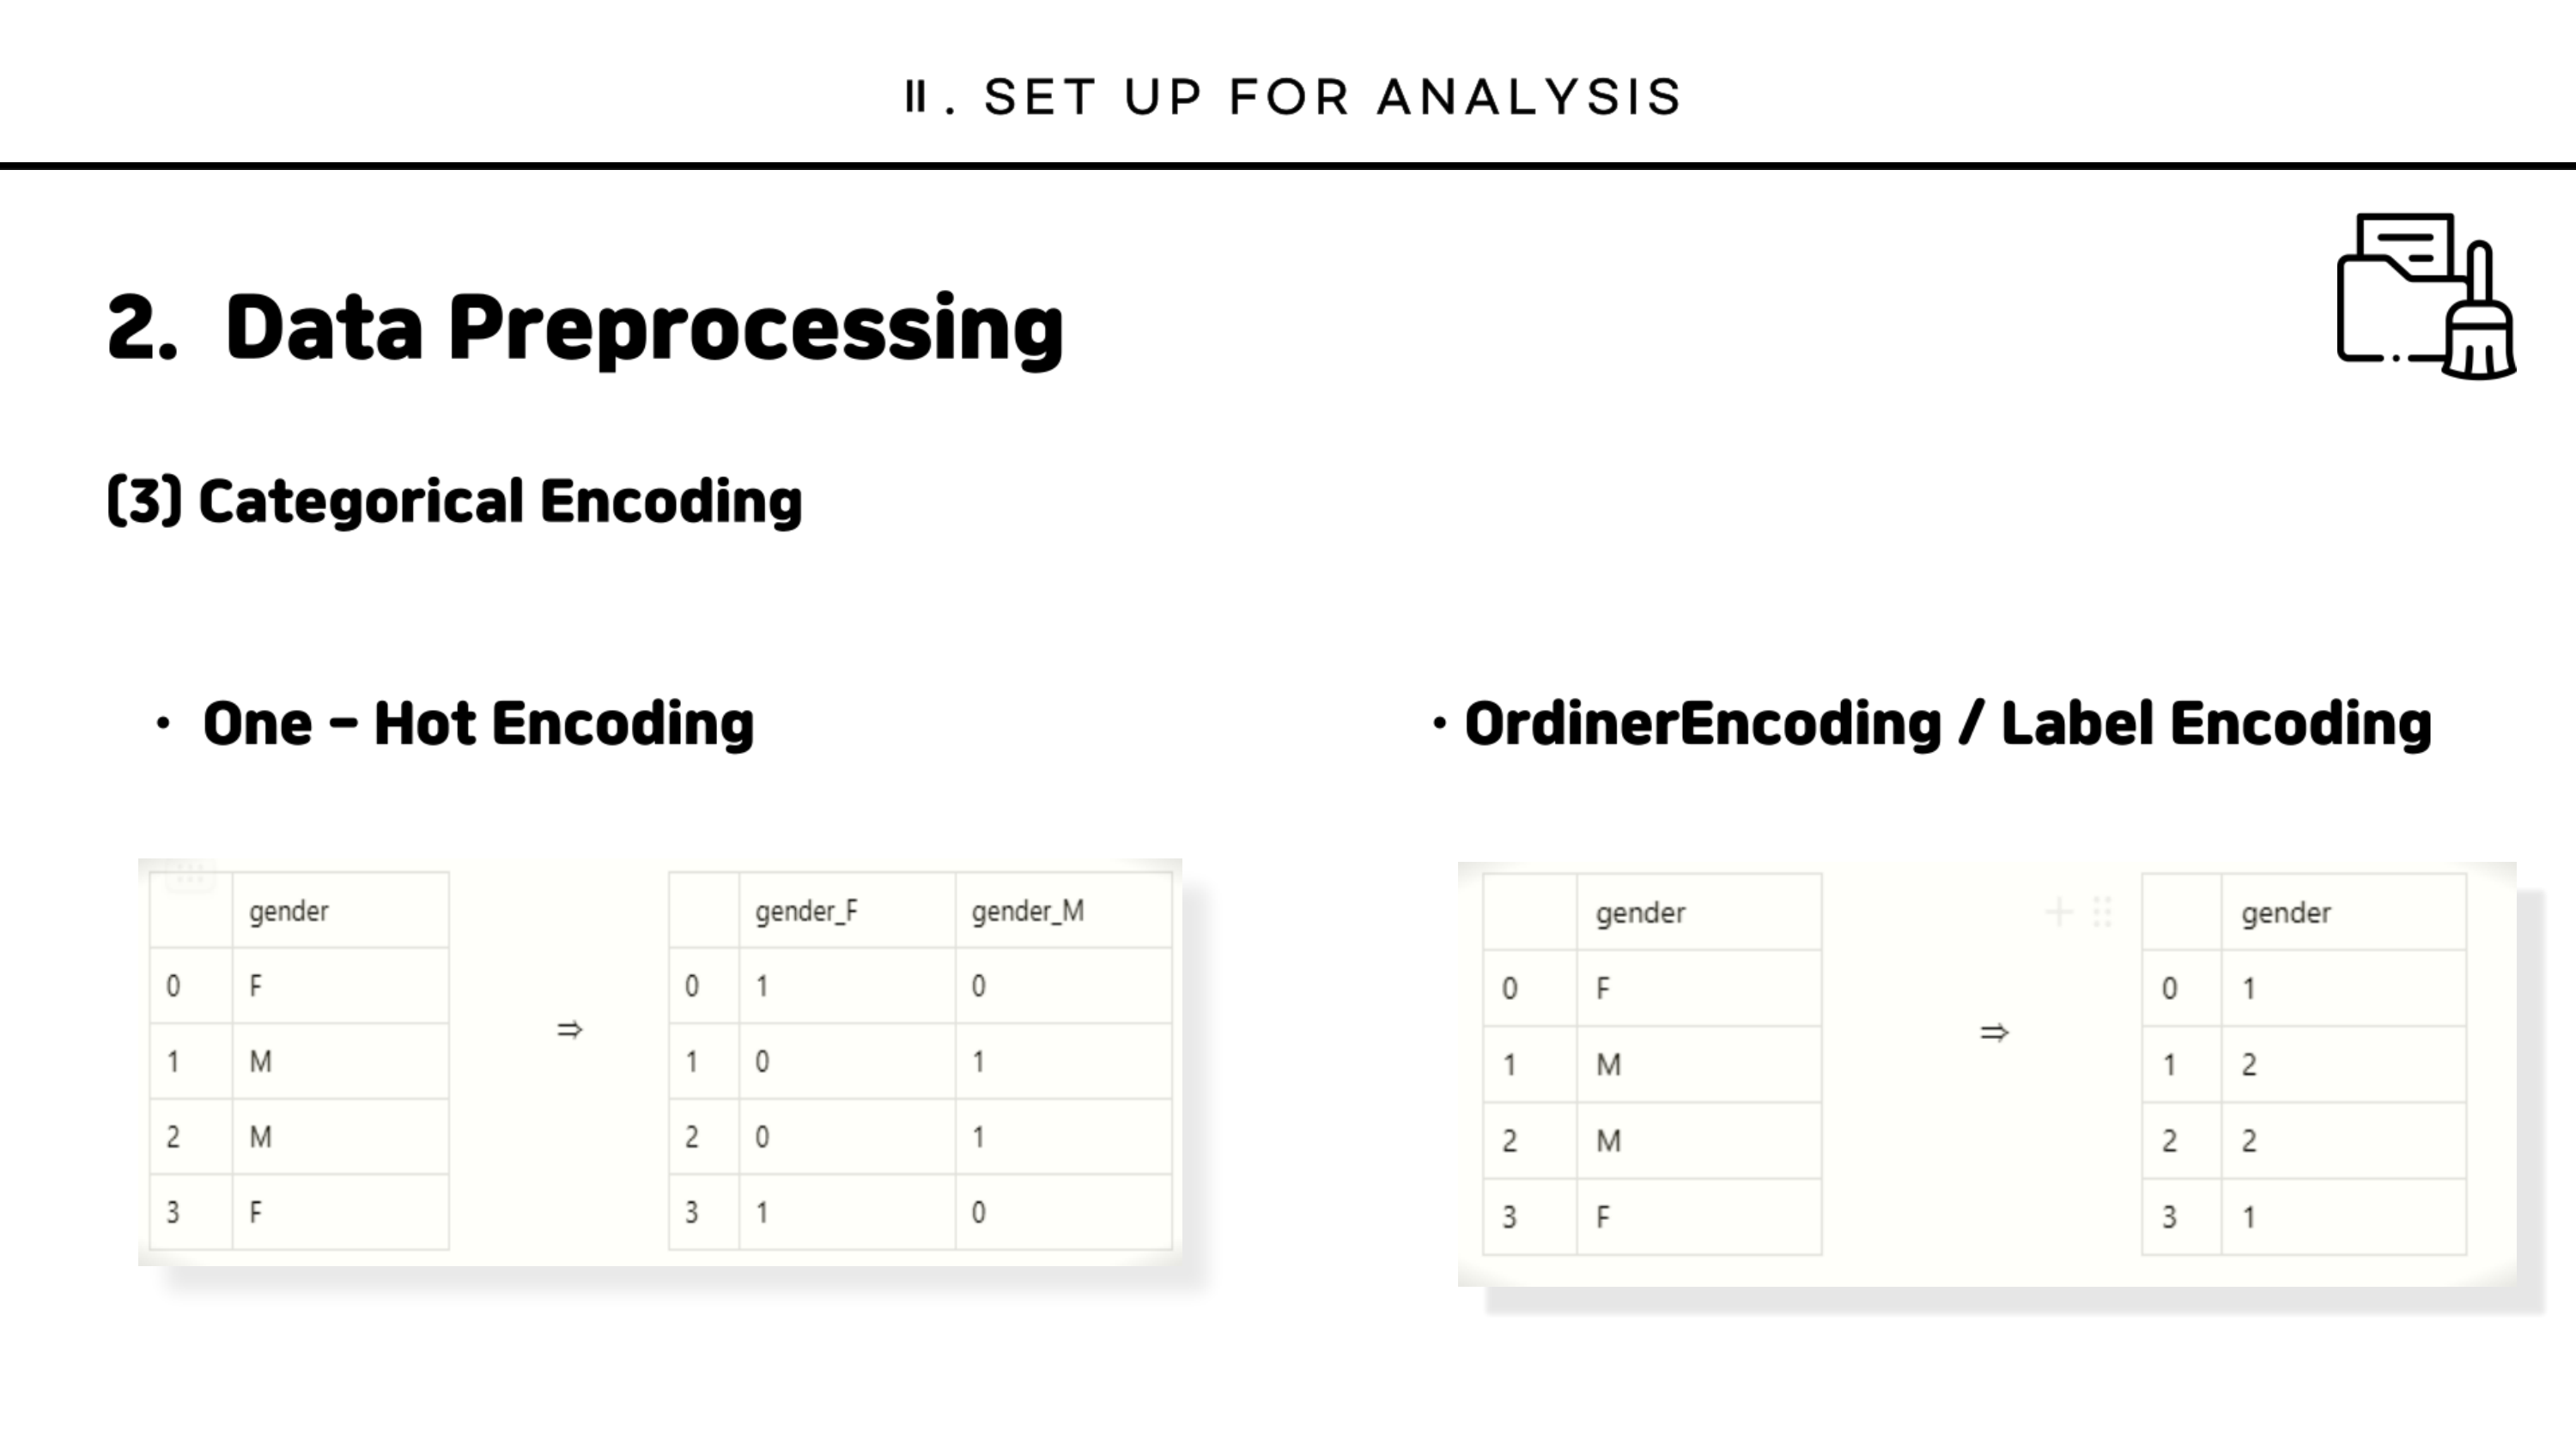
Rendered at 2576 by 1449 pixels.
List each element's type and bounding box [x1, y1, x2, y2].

picture [94, 258, 1099, 412]
picture [743, 66, 1691, 147]
text_box [137, 858, 1183, 1266]
picture [0, 677, 2576, 1449]
text_box [2336, 207, 2518, 387]
picture [98, 458, 827, 558]
text_box [1457, 862, 2518, 1288]
text_box [0, 162, 2576, 170]
